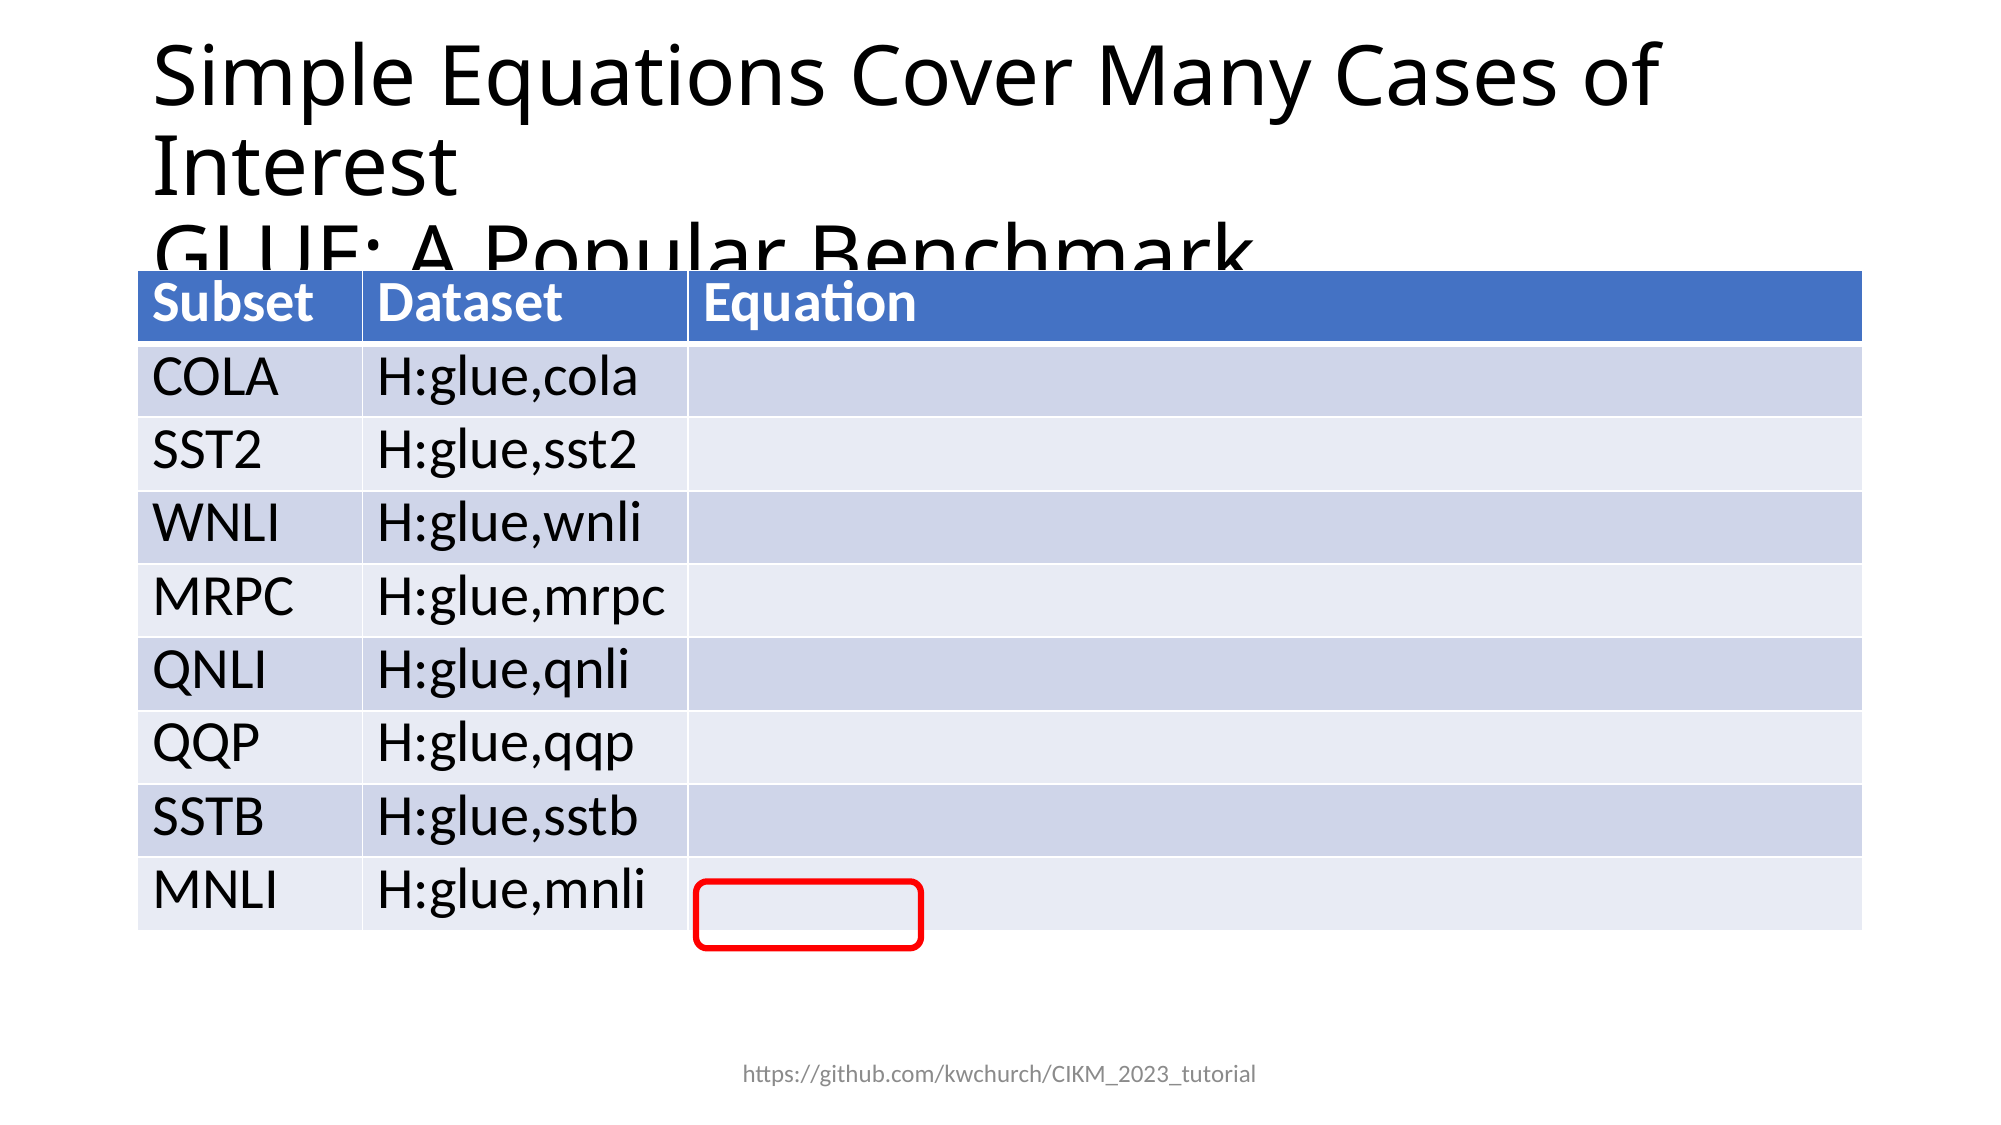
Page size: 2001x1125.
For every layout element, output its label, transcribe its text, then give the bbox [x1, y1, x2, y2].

text_box [694, 880, 923, 950]
footer https://github.com/kwchurch/CIKM_2023_tutorial [662, 1042, 1338, 1103]
title Simple Equations Cover Many Cases of Interest GLUE: A Popular Benchmark [137, 59, 1863, 270]
